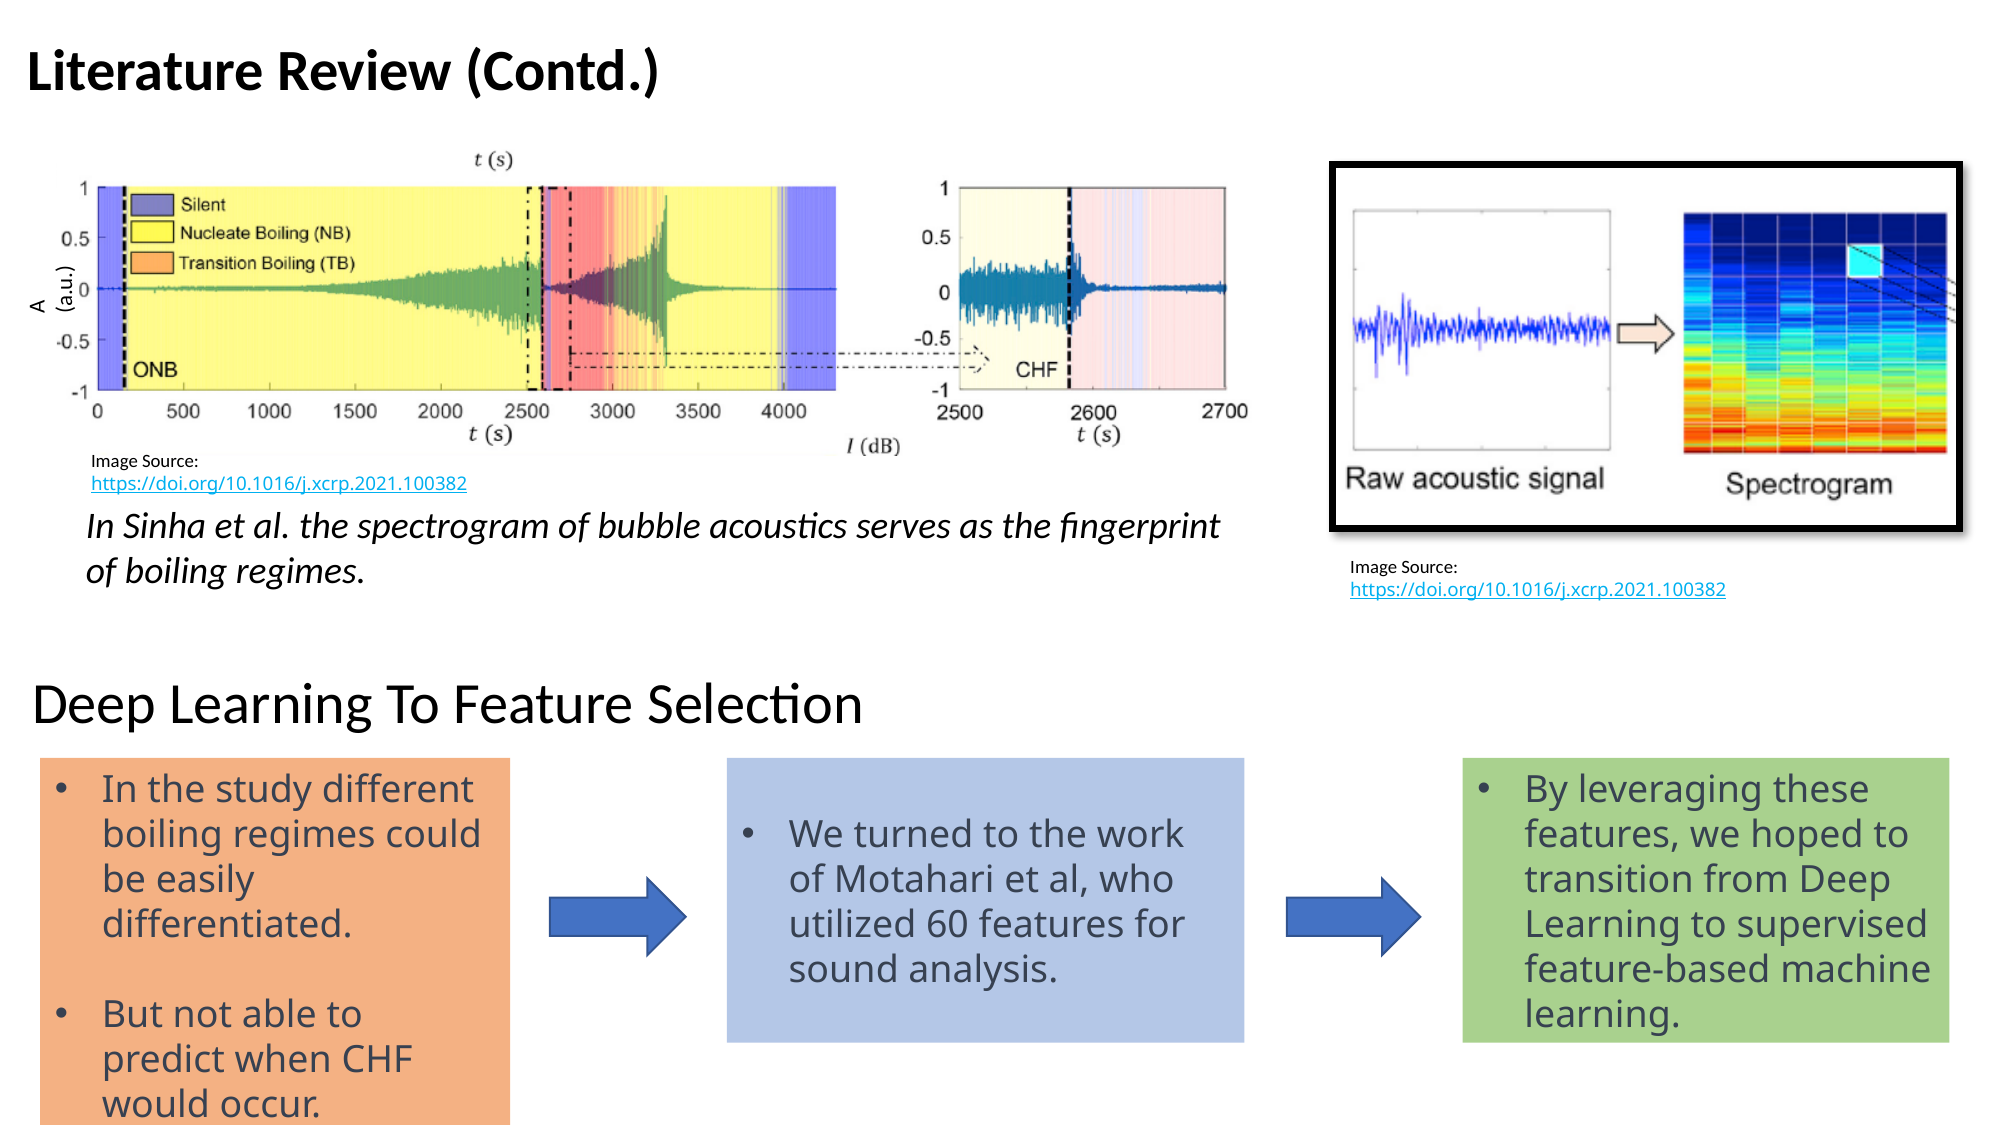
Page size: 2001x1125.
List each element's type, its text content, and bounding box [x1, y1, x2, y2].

text_box Deep Learning To Feature Selection [17, 657, 1959, 788]
text_box In the study different boiling regimes could be easily differentiated. But not able to predict when CHF would occur. [40, 788, 511, 1125]
text_box Image Source: https://doi.org/10.1016/j.xcrp.2021.100382 [76, 456, 566, 502]
text_box A (a.u.) [14, 242, 56, 329]
picture [56, 149, 1315, 456]
picture [1335, 167, 1957, 526]
text_box By leveraging these features, we hoped to transition from Deep Learning to supervised feature-based machine learning. [1462, 788, 1950, 1043]
text_box [548, 876, 688, 958]
text_box In Sinha et al. the spectrogram of bubble acoustics serves as the fingerprint of boiling regimes. [70, 493, 1245, 644]
text_box Image Source: https://doi.org/10.1016/j.xcrp.2021.100382 [1335, 547, 1826, 608]
text_box We turned to the work of Motahari et al, who utilized 60 features for sound analysis. [726, 788, 1245, 1043]
text_box Literature Review (Contd.) [12, 24, 803, 110]
text_box [1285, 876, 1422, 958]
